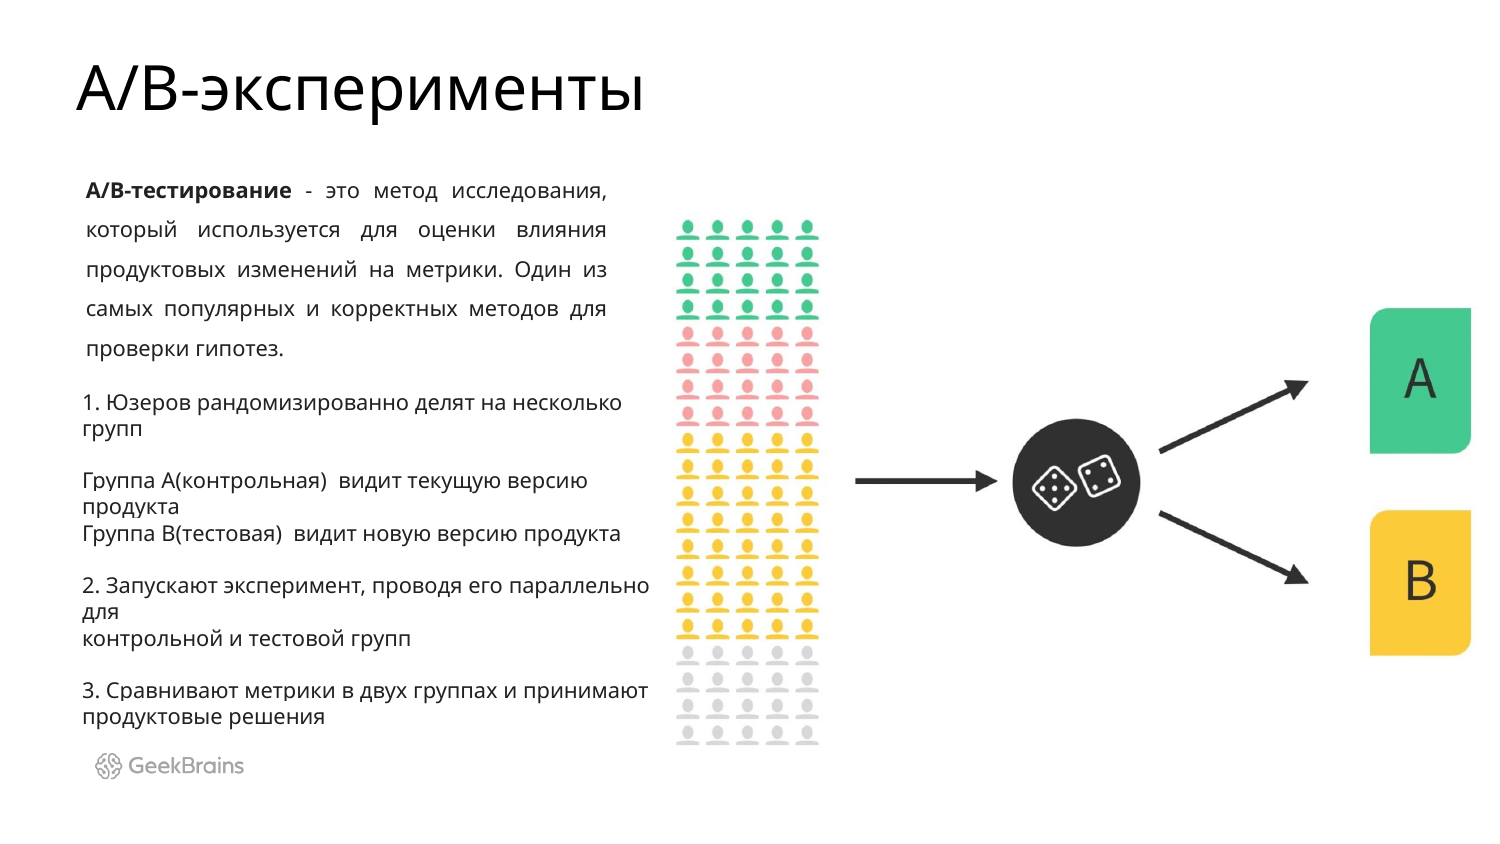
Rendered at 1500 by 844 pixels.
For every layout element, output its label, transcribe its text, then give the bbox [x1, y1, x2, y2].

text_box A/B-эксперименты [70, 32, 1401, 130]
subtitle 1. Юзеров рандомизированно делят на несколько групп Группа А(контрольная) видит текущую версию продукта Группа B(тестовая) видит новую версию продукта 2. Запускают эксперимент, проводя его параллельно для контрольной и тестовой групп 3. Сравнивают метрики в двух группах и принимают продуктовые решения [70, 376, 681, 844]
text_box A/B-тестирование - это метод исследования, который используется для оценки влияния продуктовых изменений на метрики. Один из самых популярных и корректных методов для проверки гипотез. [70, 148, 624, 376]
picture [656, 200, 1500, 763]
